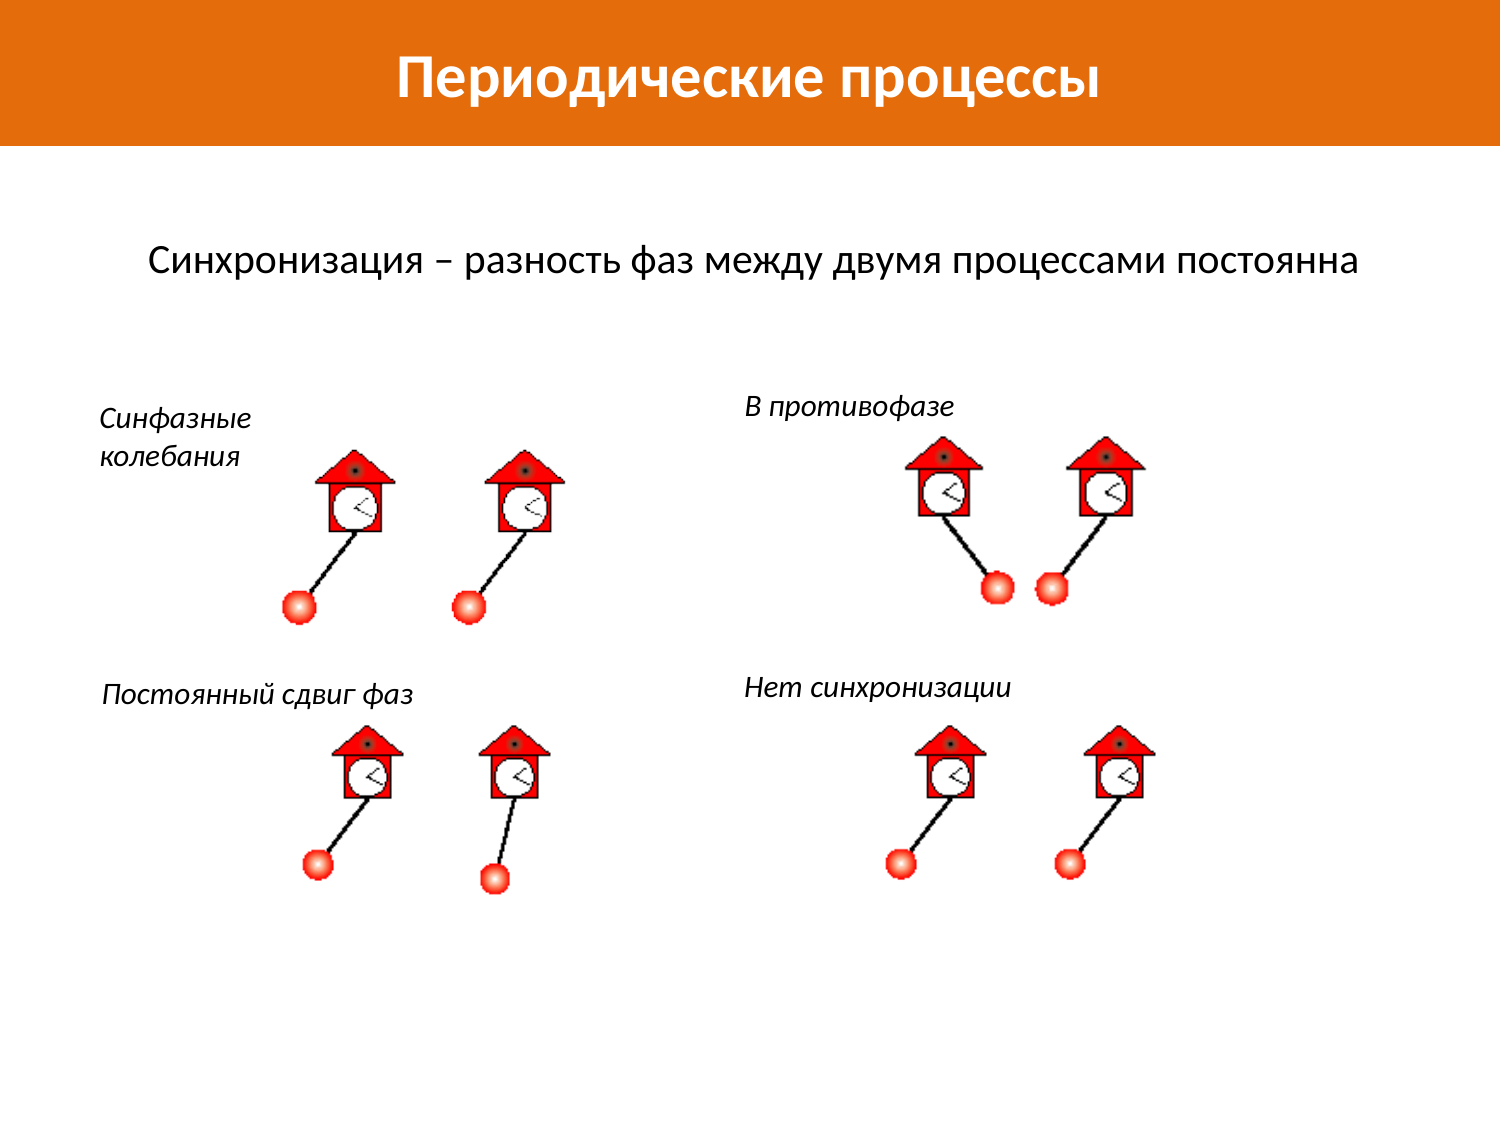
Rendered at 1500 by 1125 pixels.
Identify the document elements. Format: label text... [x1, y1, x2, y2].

text_box Нет синхронизации [729, 659, 1143, 712]
picture [293, 724, 590, 898]
picture [875, 723, 1026, 898]
picture [271, 448, 610, 645]
text_box В противофазе [729, 377, 1054, 431]
text_box Синфазные колебания [84, 390, 409, 480]
text_box Постоянный сдвиг фаз [86, 666, 501, 719]
picture [1045, 723, 1196, 898]
picture [862, 435, 1188, 625]
text_box Синхронизация – разность фаз между двумя процессами постоянна [133, 224, 1424, 289]
title Периодические процессы [0, 0, 1500, 146]
